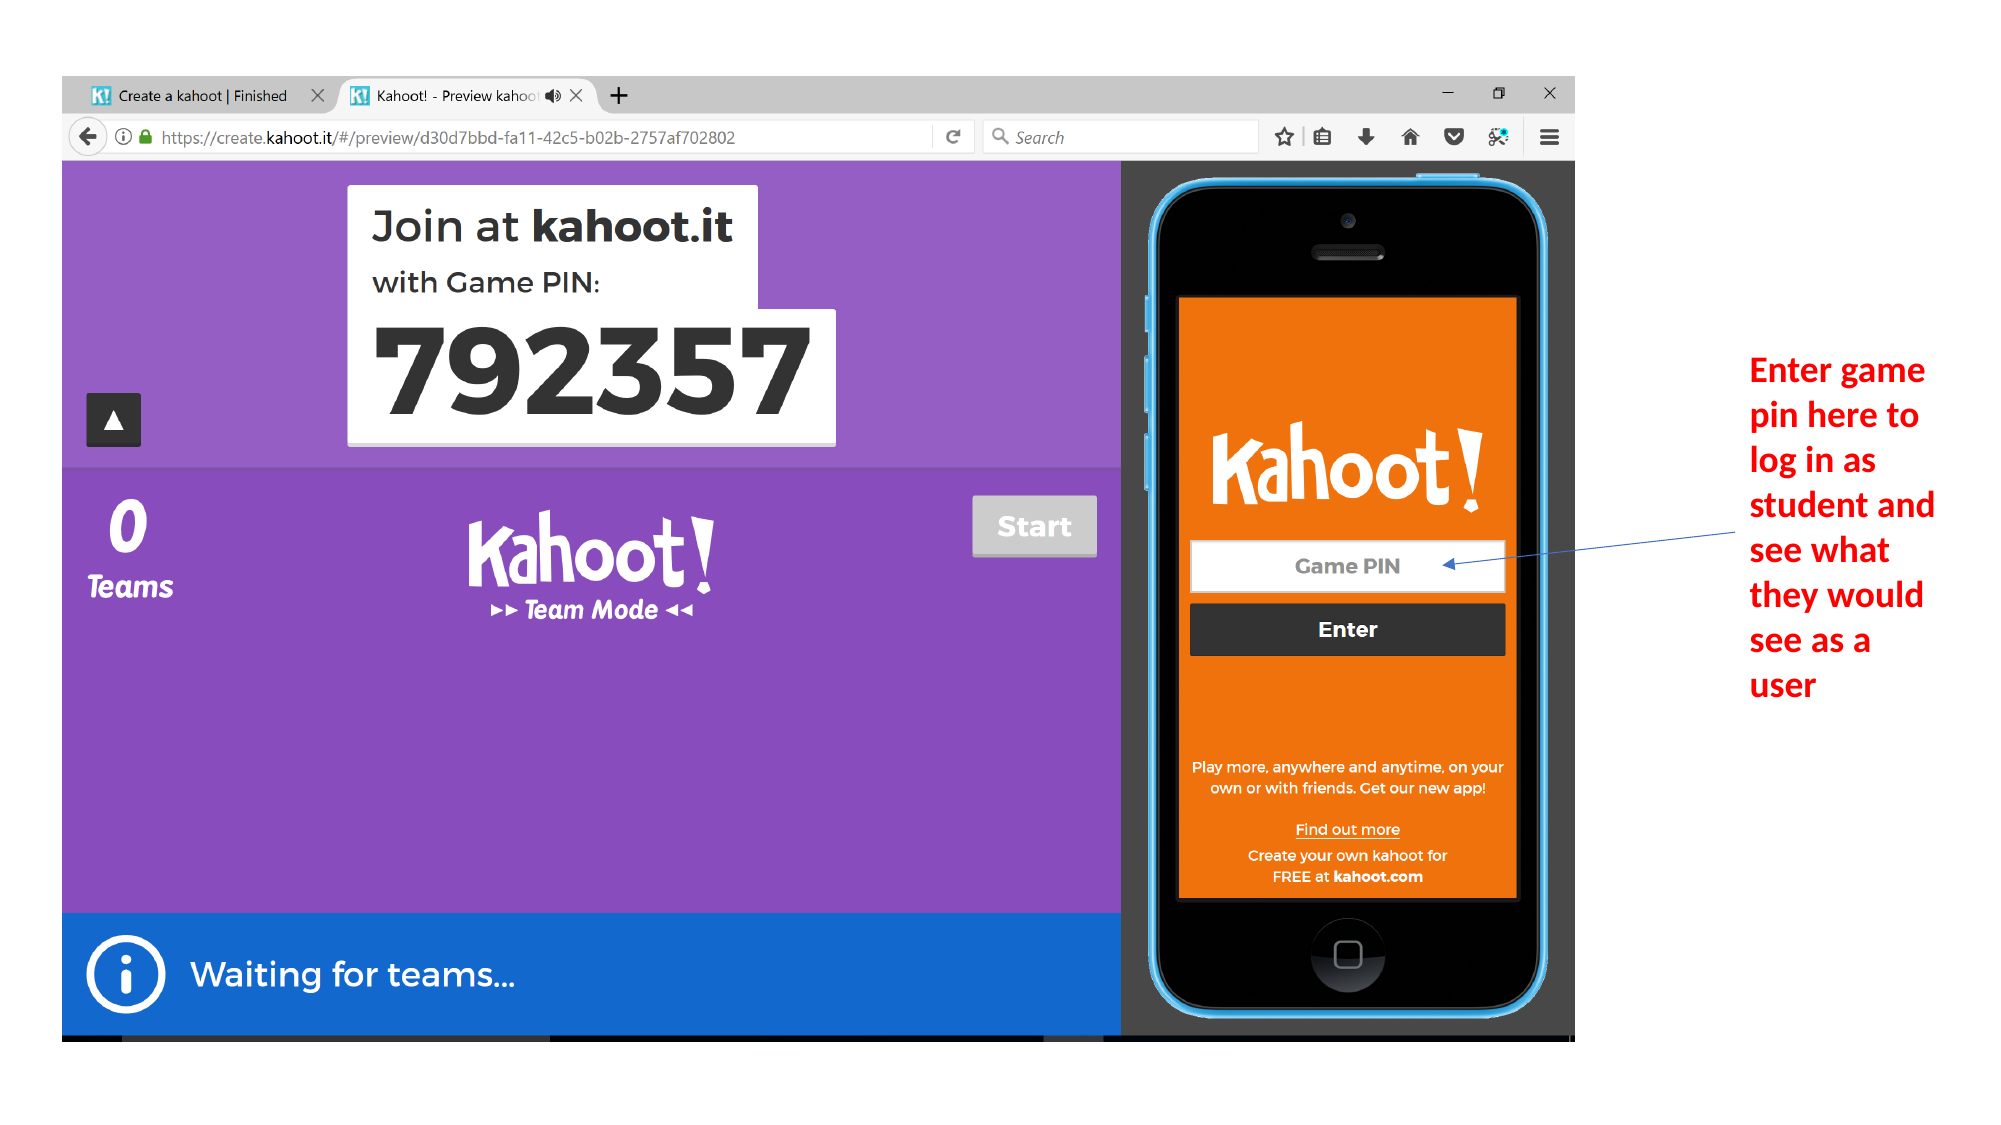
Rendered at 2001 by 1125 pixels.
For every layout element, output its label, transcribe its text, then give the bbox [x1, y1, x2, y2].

picture [62, 76, 1575, 1042]
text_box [1442, 532, 1736, 566]
text_box Enter game pin here to log in as student and see what they would see as a user [1735, 337, 1960, 713]
